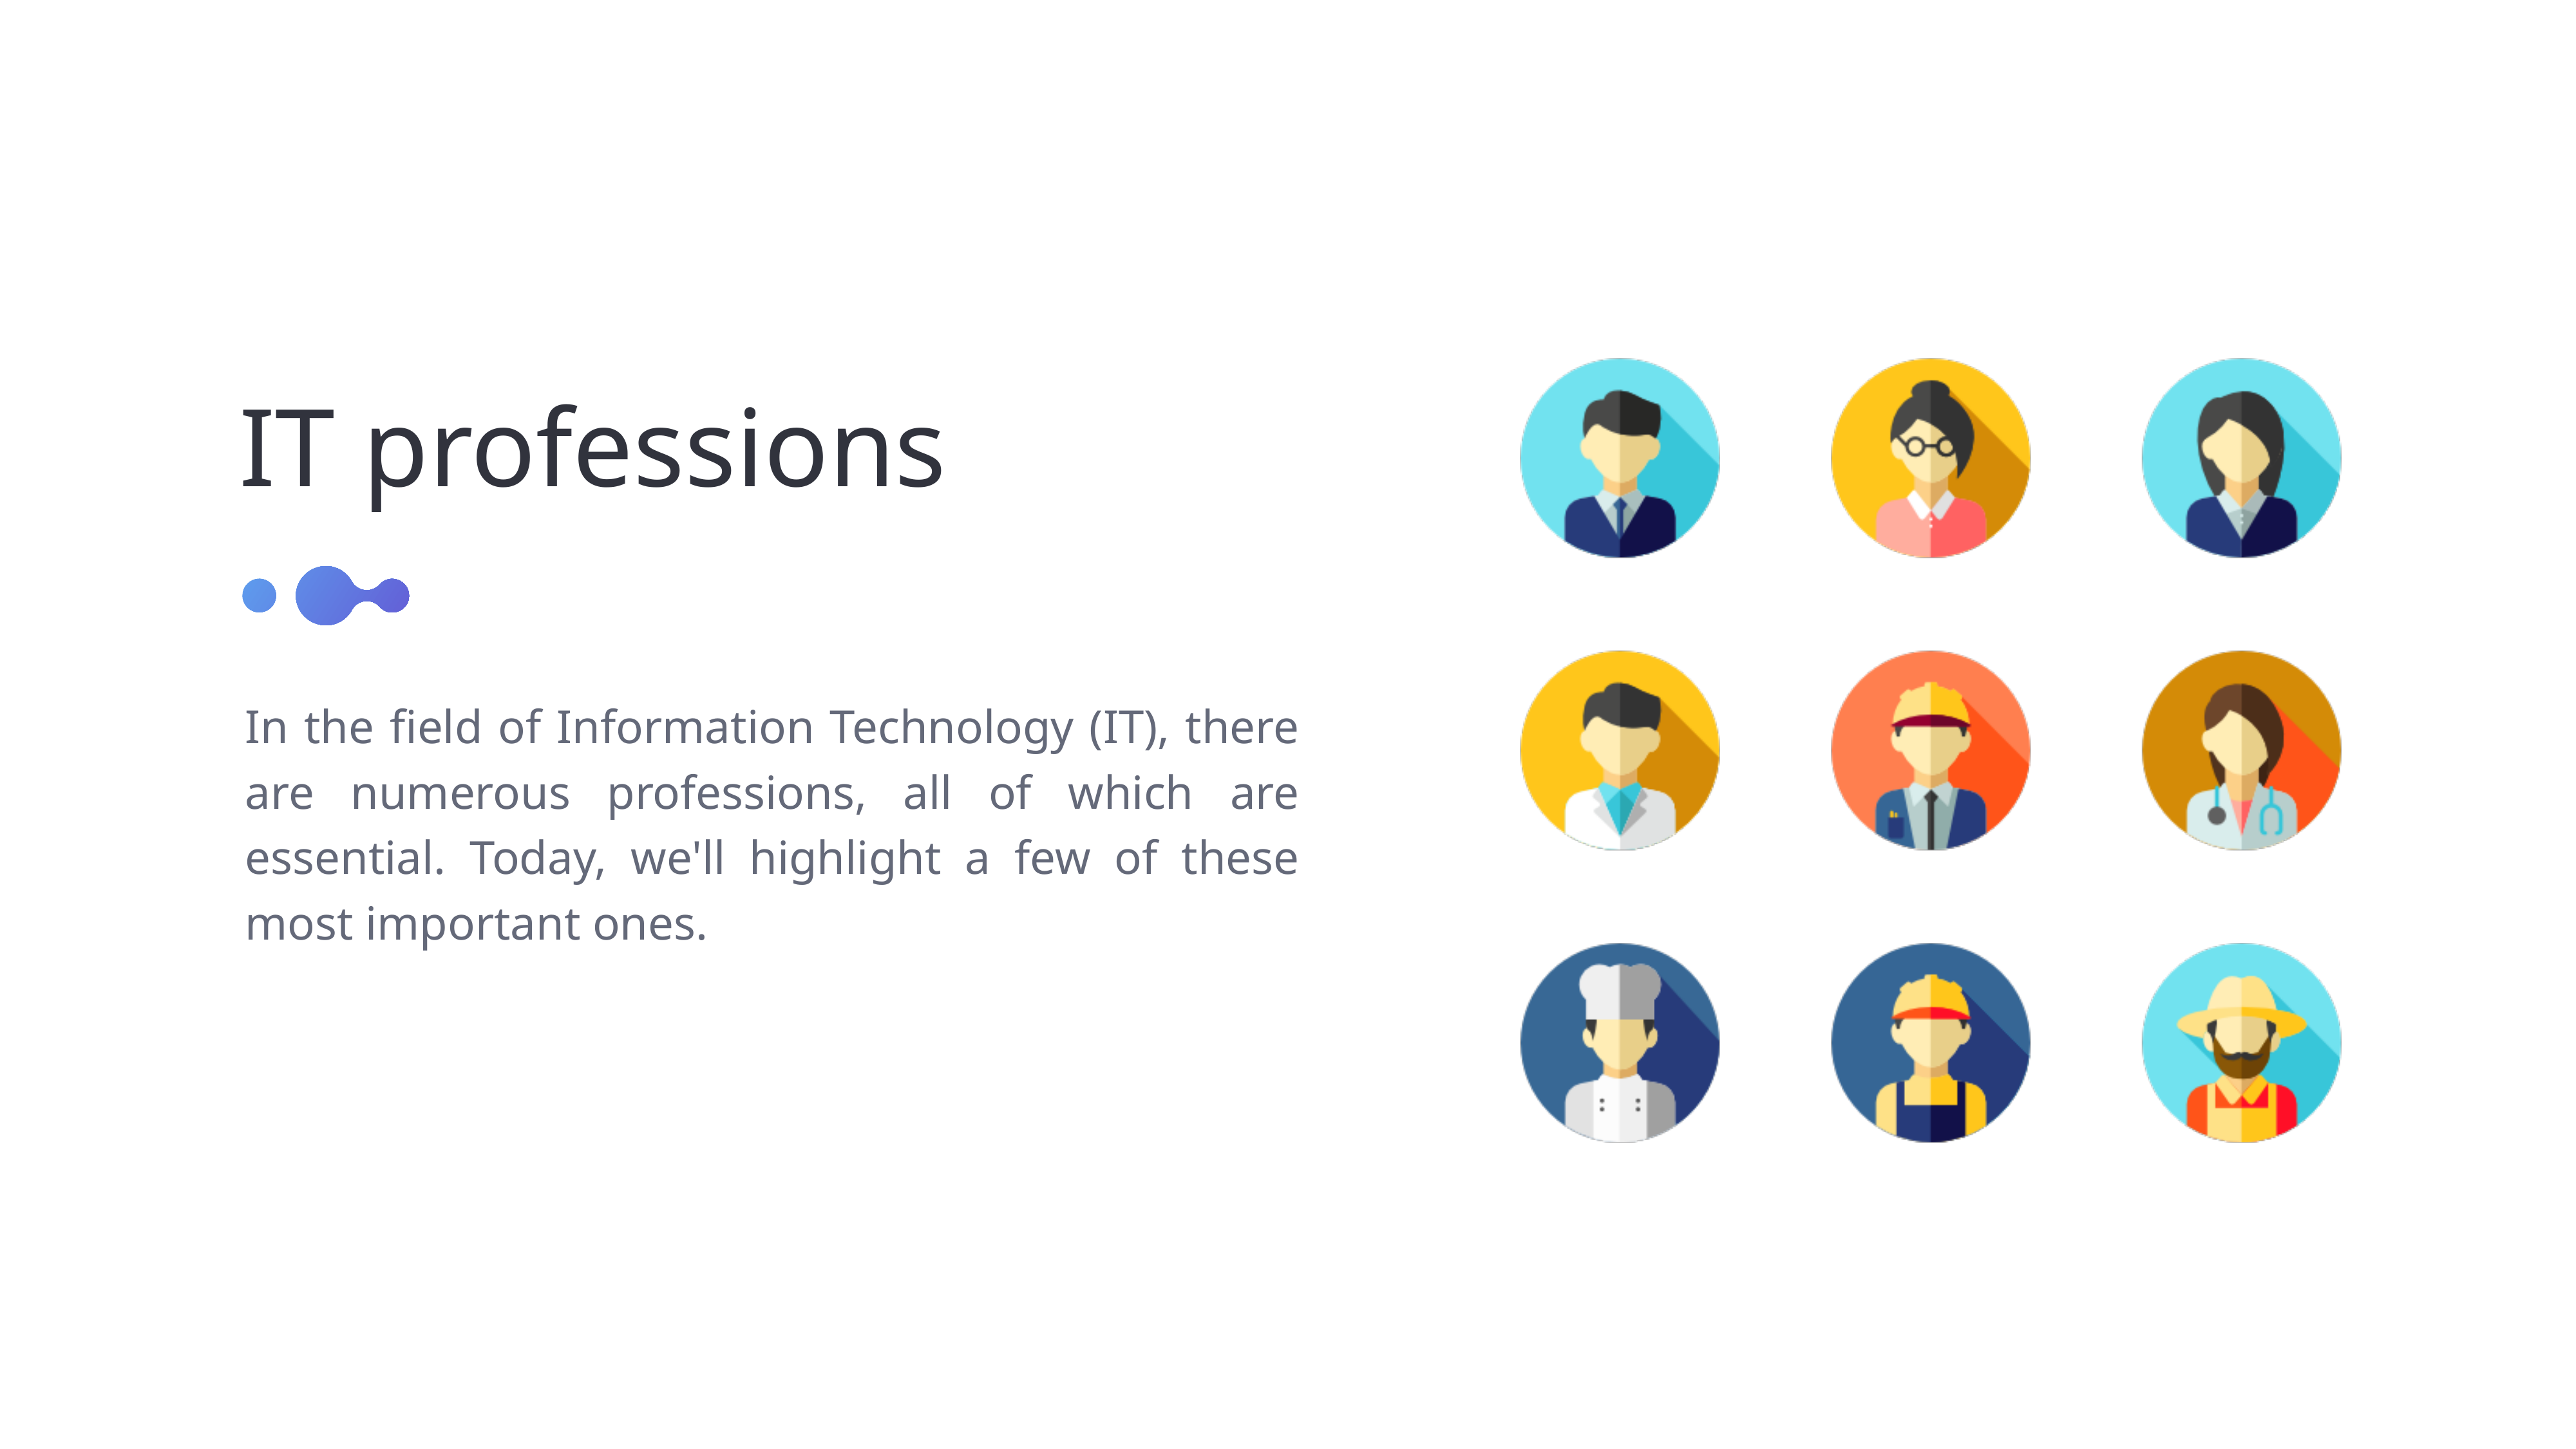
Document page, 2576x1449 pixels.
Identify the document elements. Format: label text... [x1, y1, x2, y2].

text_box [242, 578, 276, 612]
text_box IT professions [233, 374, 1197, 514]
picture [1465, 312, 2398, 1189]
text_box [296, 566, 410, 625]
text_box In the field of Information Technology (IT), there are numerous professions, all of which are essential. Today, we'll highlight a few of these most important ones. [240, 681, 1306, 955]
